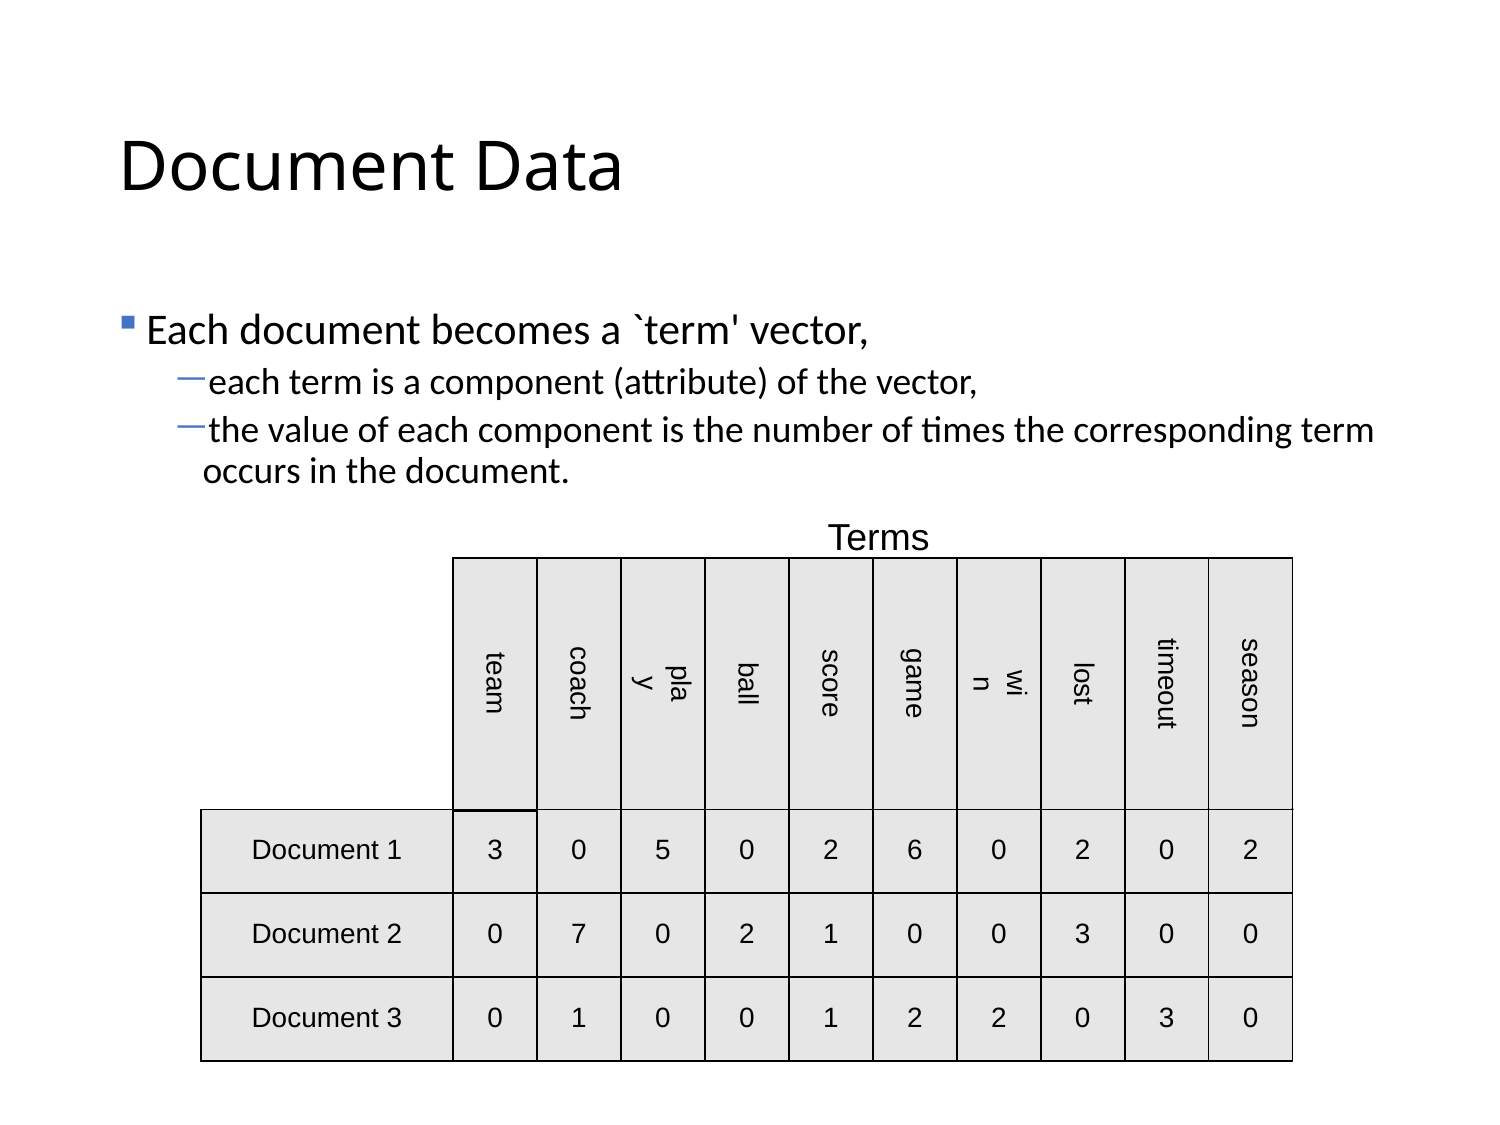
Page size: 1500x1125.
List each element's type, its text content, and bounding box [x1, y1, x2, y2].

title Document Data [103, 59, 1397, 278]
list Each document becomes a `term' vector, each term is a component (attribute) of the vector, the value of each component is the number of times the corresponding term occurs in the document. [103, 299, 1397, 1014]
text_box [196, 553, 1297, 1065]
text_box Terms [813, 505, 963, 553]
